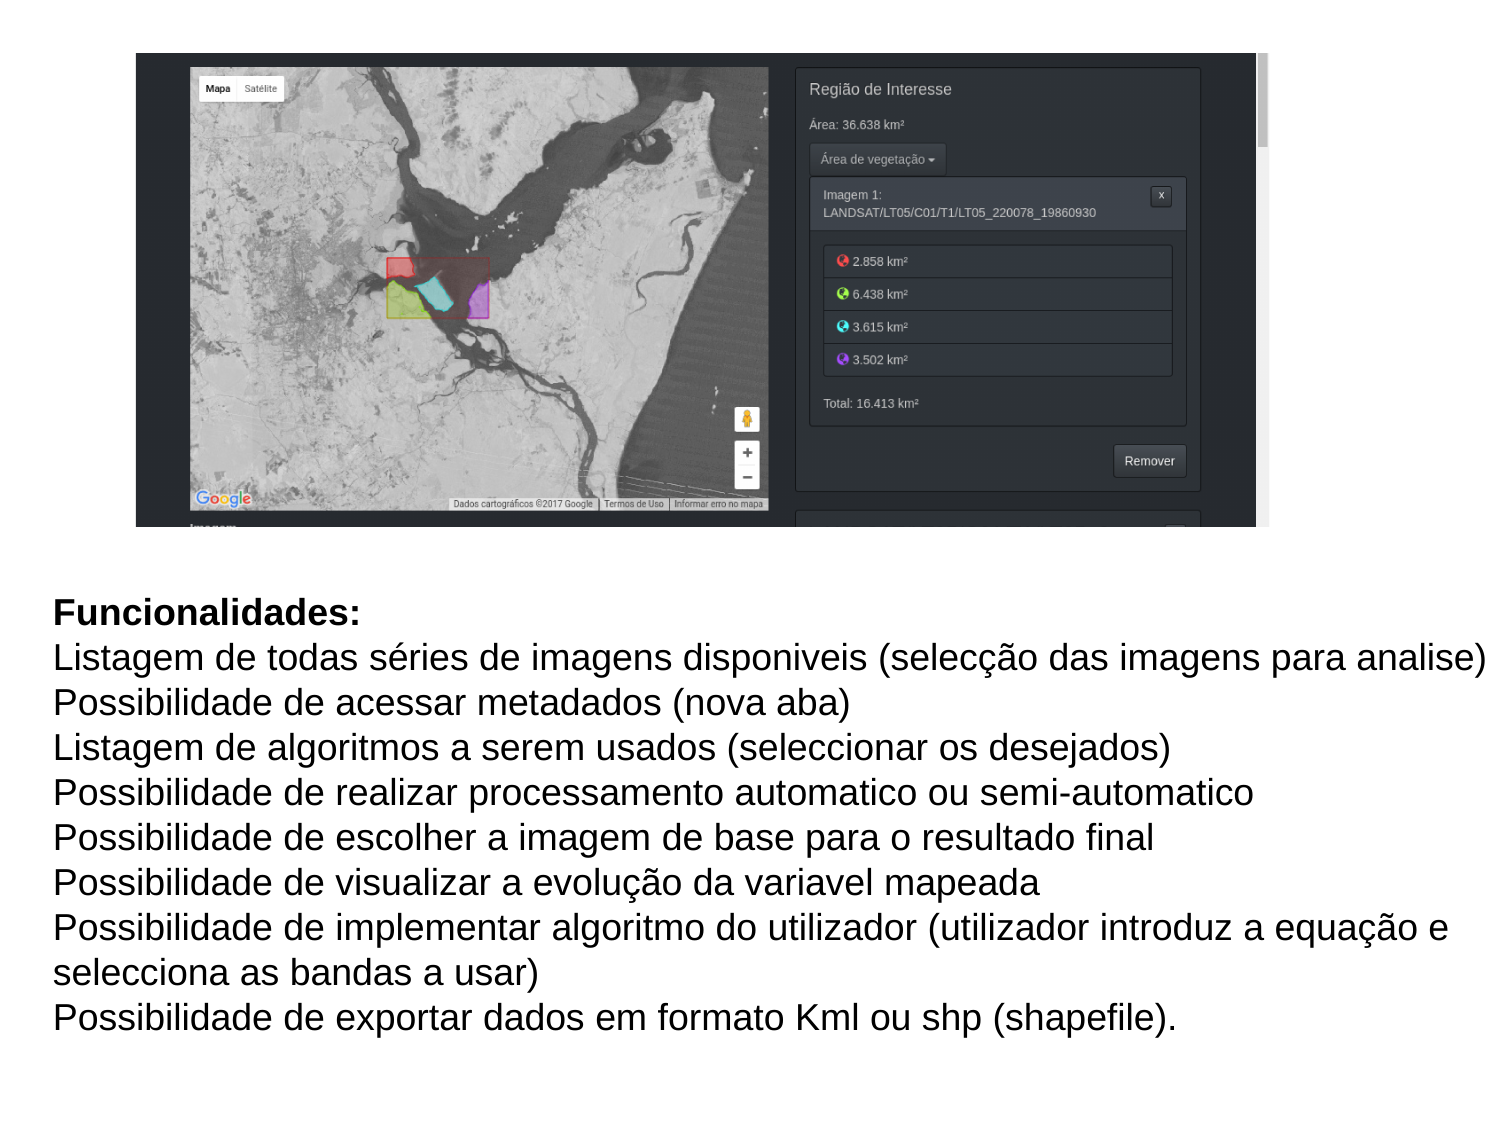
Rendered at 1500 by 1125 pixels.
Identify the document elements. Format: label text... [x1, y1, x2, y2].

text_box Funcionalidades: Listagem de todas séries de imagens disponiveis (selecção das imagens para analise) Possibilidade de acessar metadados (nova aba) Listagem de algoritmos a serem usados (seleccionar os desejados) Possibilidade de realizar processamento automatico ou semi-automatico Possibilidade de escolher a imagem de base para o resultado final Possibilidade de visualizar a evolução da variavel mapeada Possibilidade de implementar algoritmo do utilizador (utilizador introduz a equação e selecciona as bandas a usar) Possibilidade de exportar dados em formato Kml ou shp (shapefile). [38, 580, 1500, 1125]
picture [135, 53, 1271, 528]
